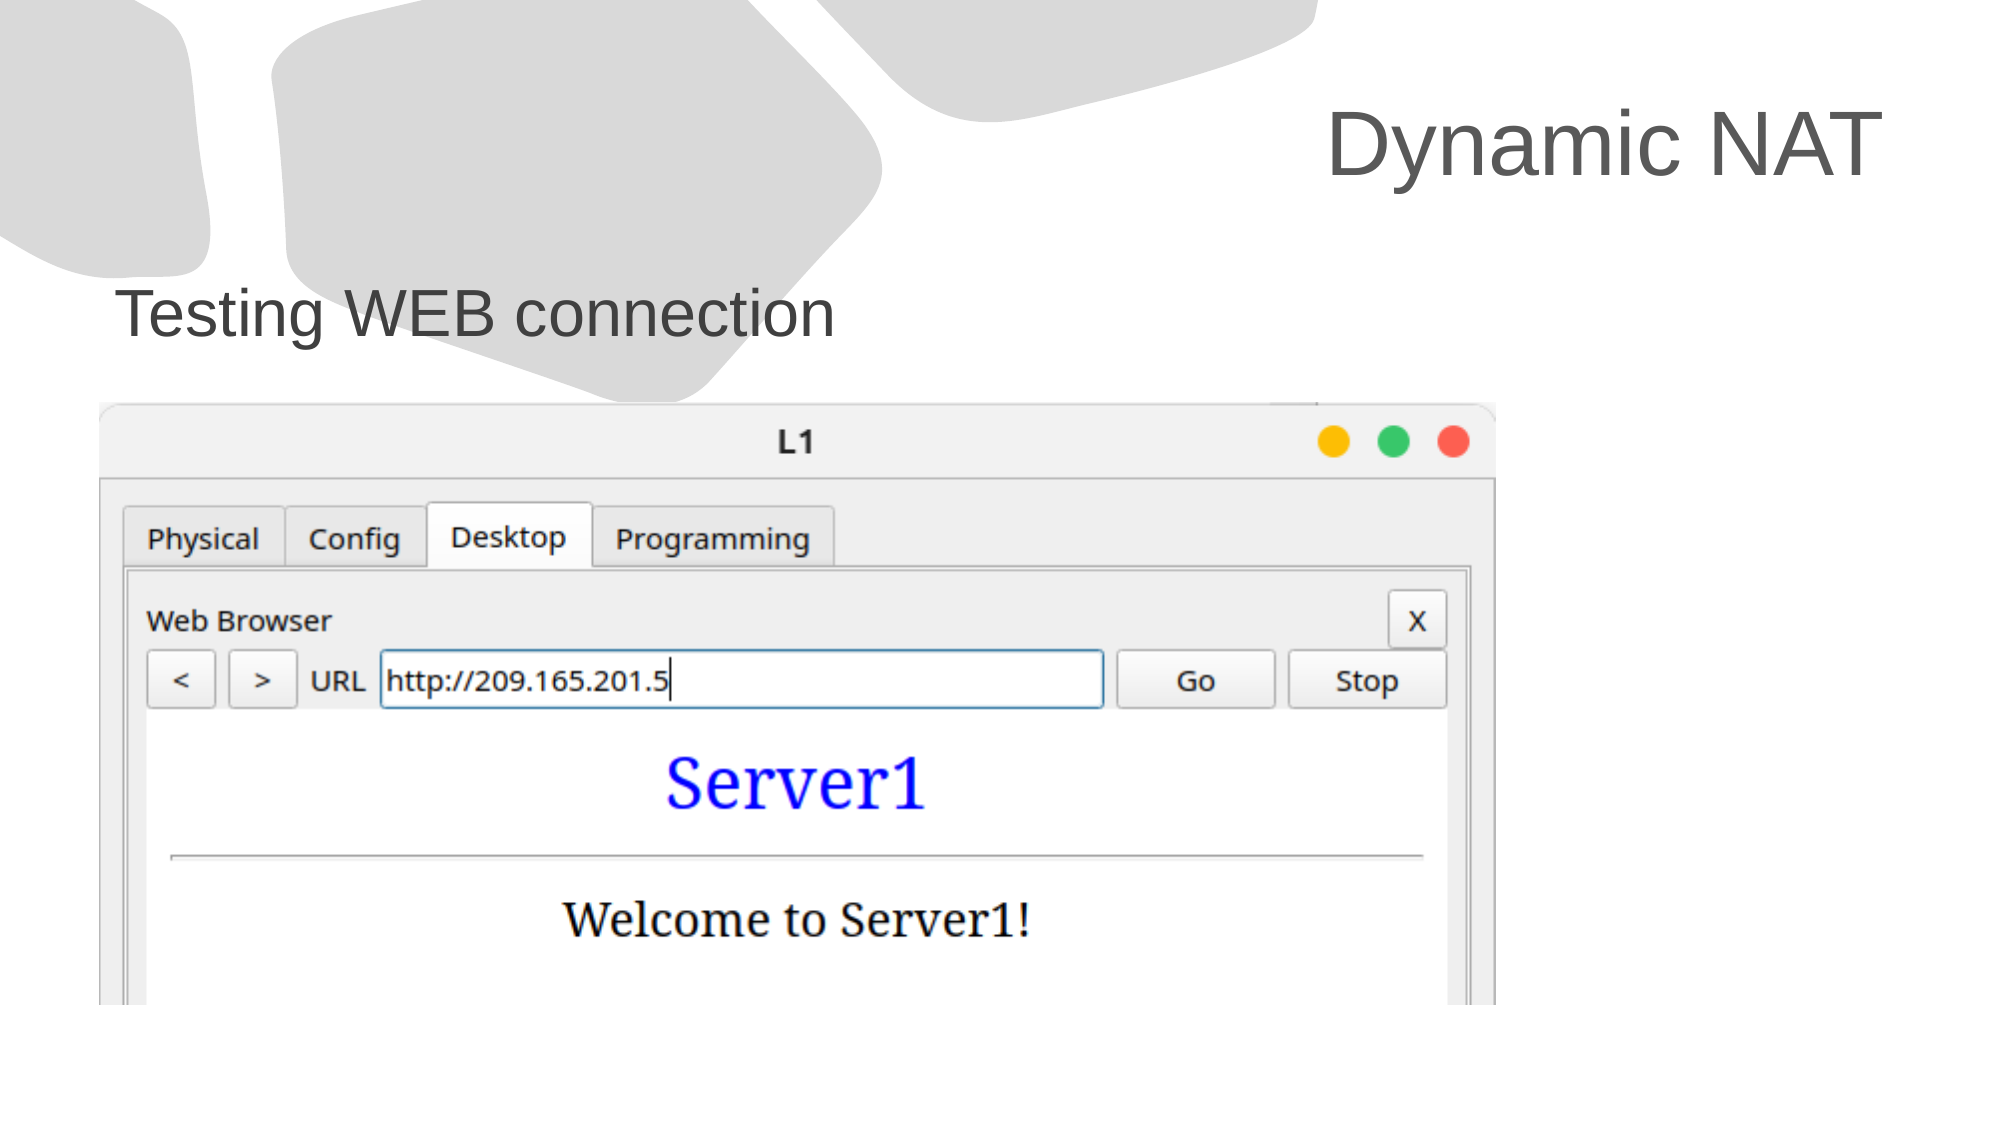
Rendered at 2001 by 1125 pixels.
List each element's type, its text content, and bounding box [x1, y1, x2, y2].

title Dynamic NAT [99, 45, 1900, 233]
list Testing WEB connection [99, 262, 1900, 1005]
picture [99, 402, 1497, 1006]
